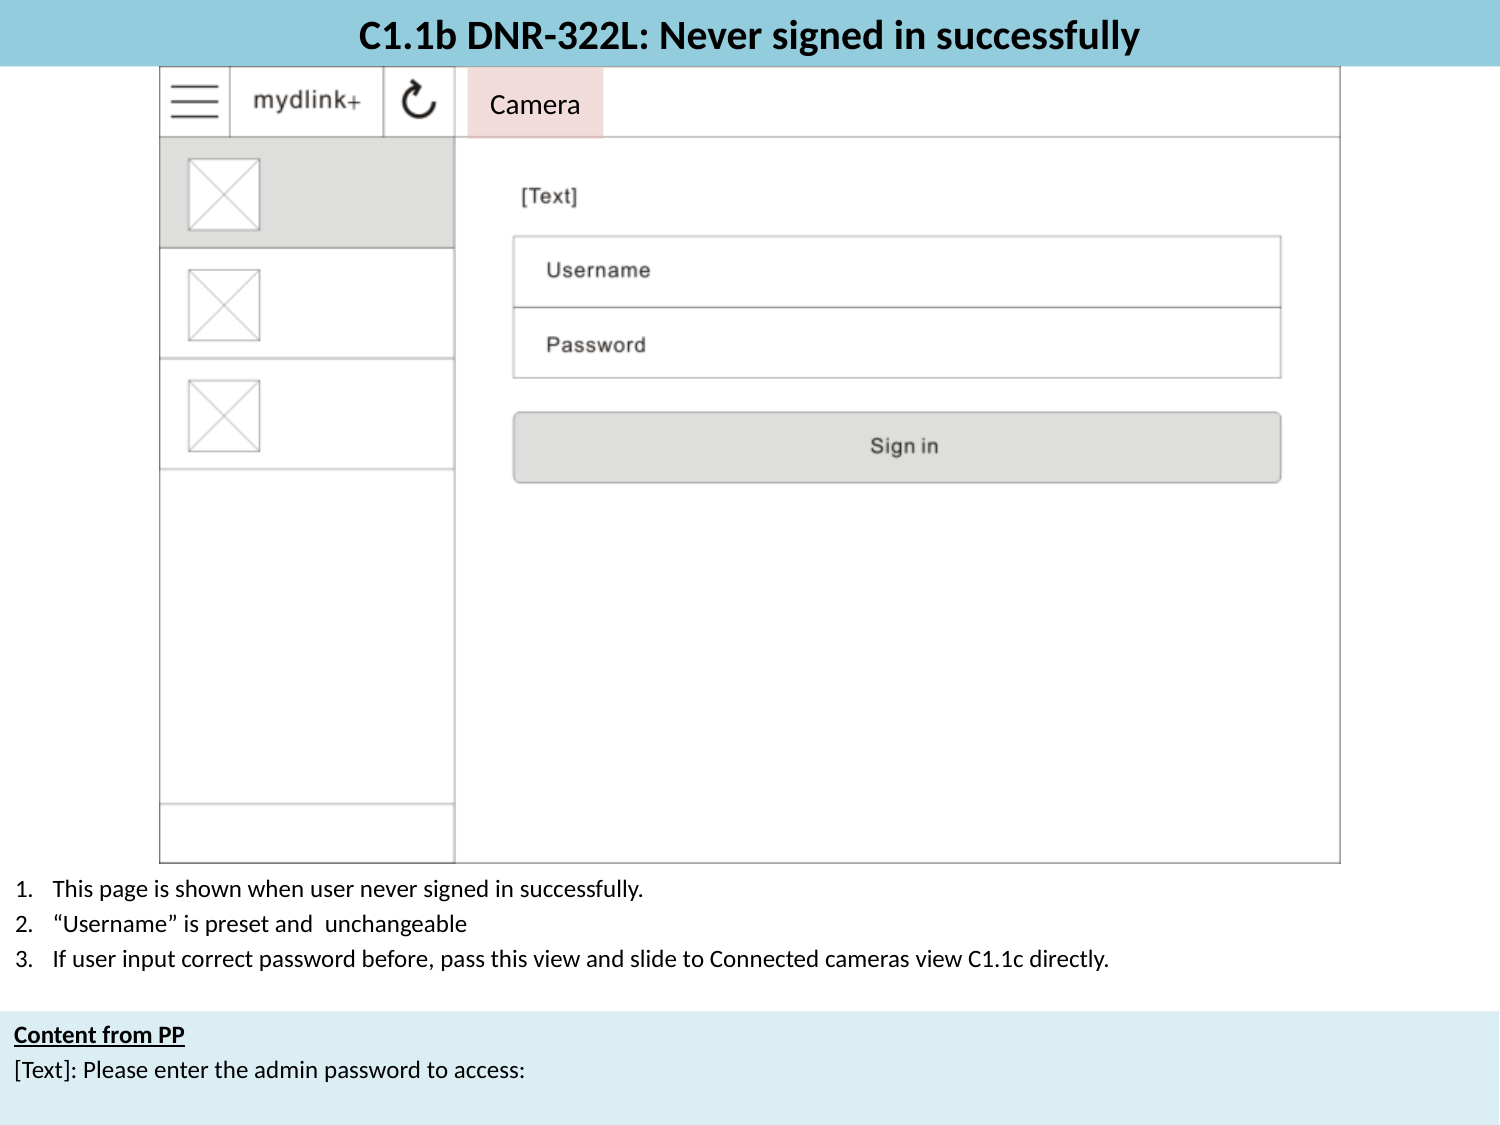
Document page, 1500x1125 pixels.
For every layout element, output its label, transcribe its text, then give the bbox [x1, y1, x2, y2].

picture [159, 66, 1341, 864]
title C1.1b DNR-322L: Never signed in successfully [0, 0, 1500, 67]
list This page is shown when user never signed in successfully. “Username” is preset and unchangeable If user input correct password before, pass this view and slide to Connected cameras view C1.1c directly. [0, 865, 1500, 1012]
text_box Content from PP [Text]: Please enter the admin password to access: [0, 1012, 1500, 1125]
